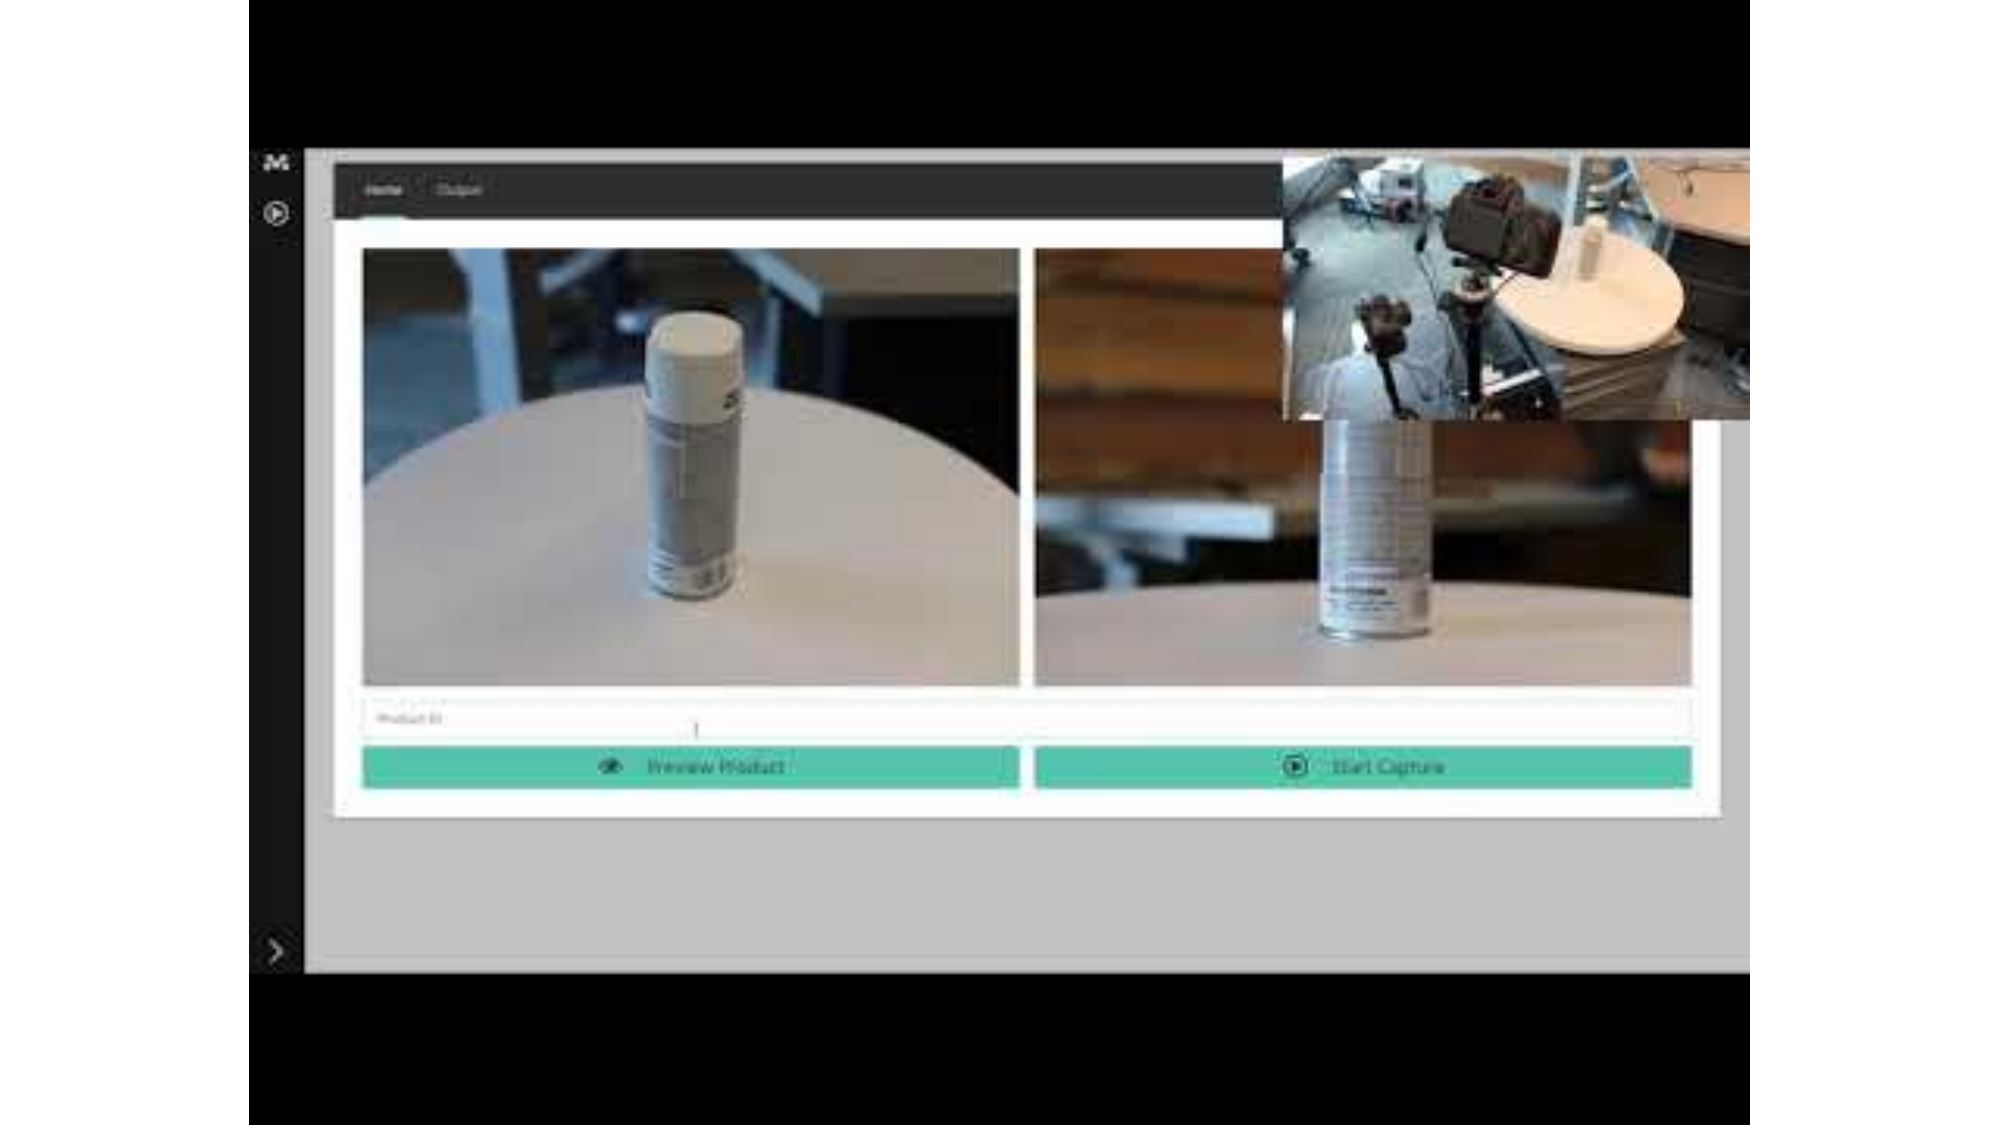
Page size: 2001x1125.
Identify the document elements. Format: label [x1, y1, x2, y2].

picture [249, 0, 1751, 1125]
